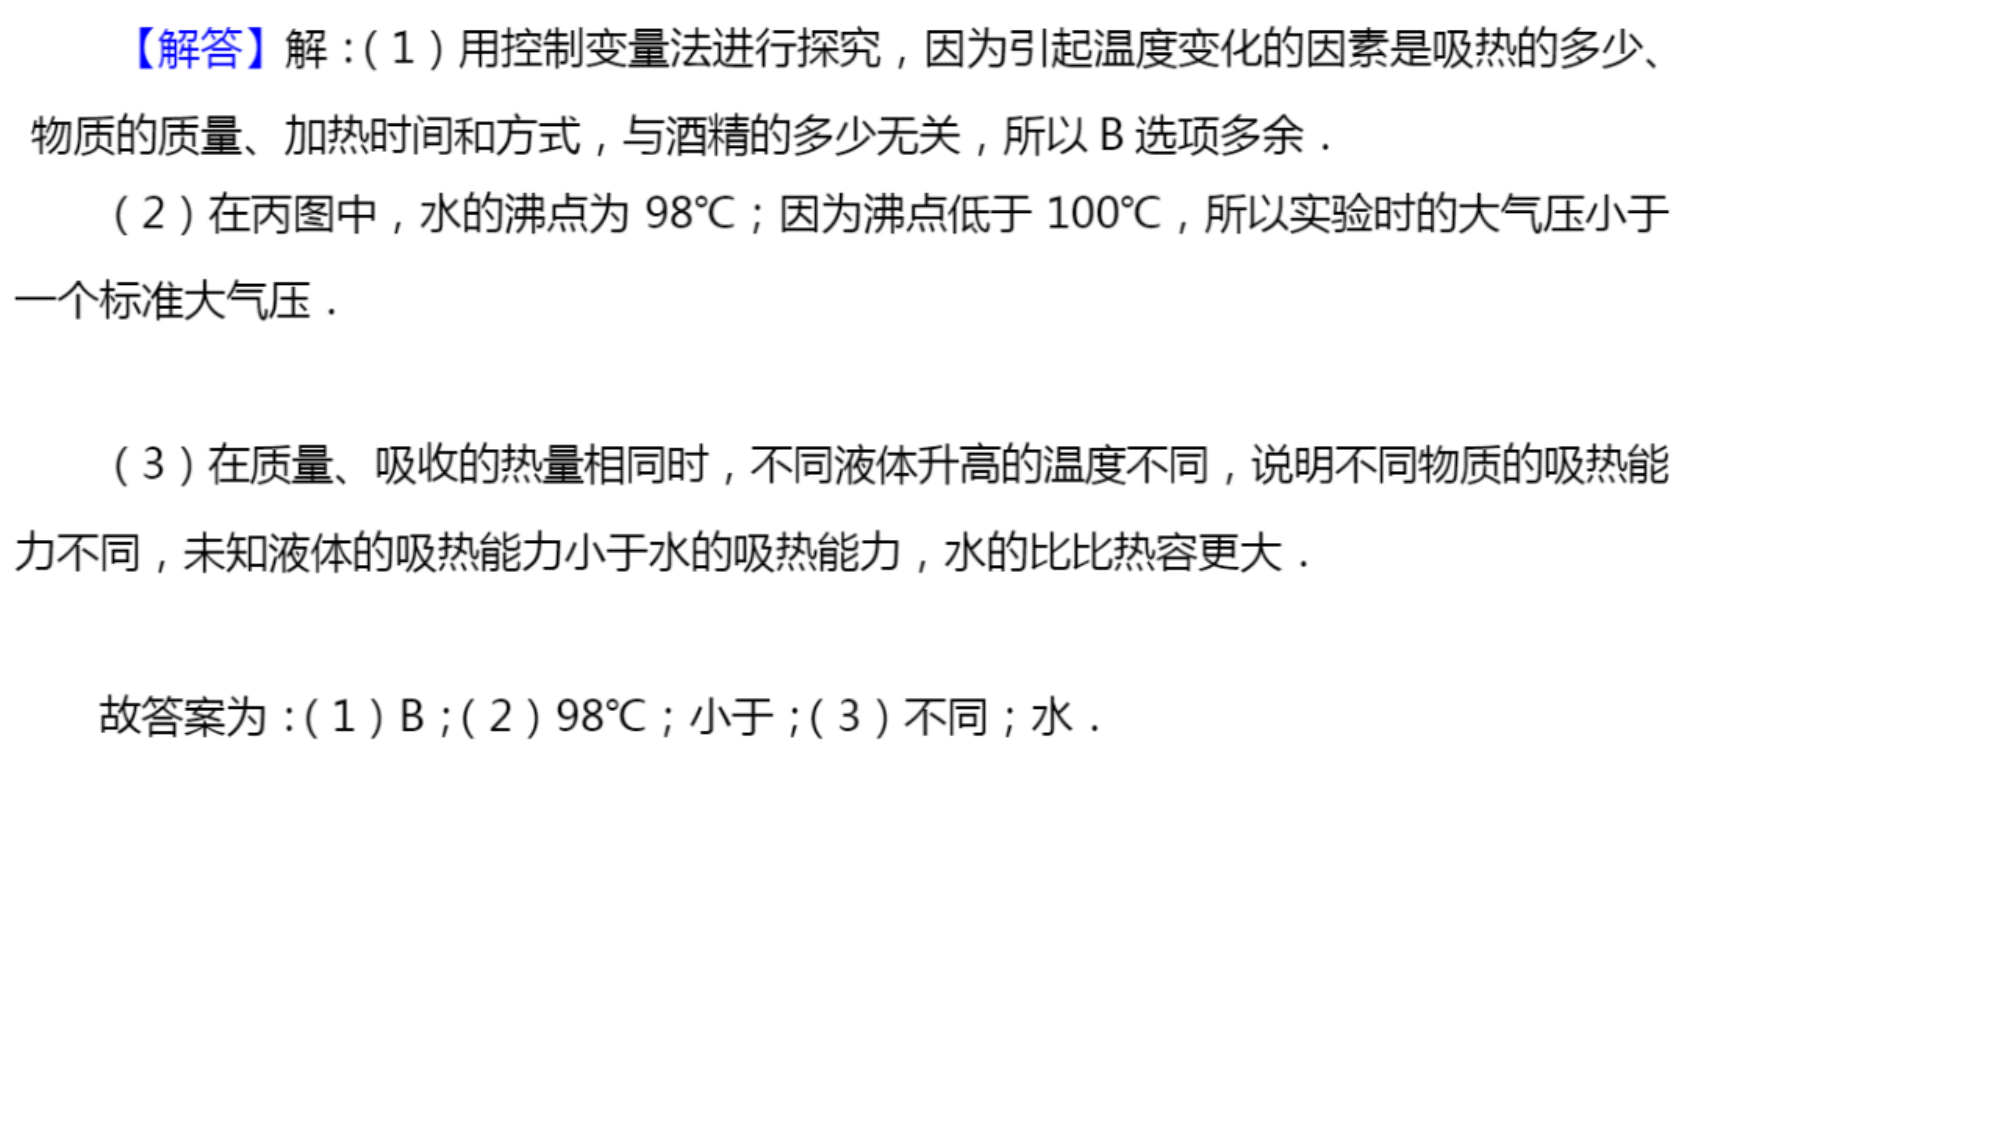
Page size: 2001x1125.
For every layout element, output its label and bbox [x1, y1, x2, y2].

picture [2, 0, 1689, 758]
